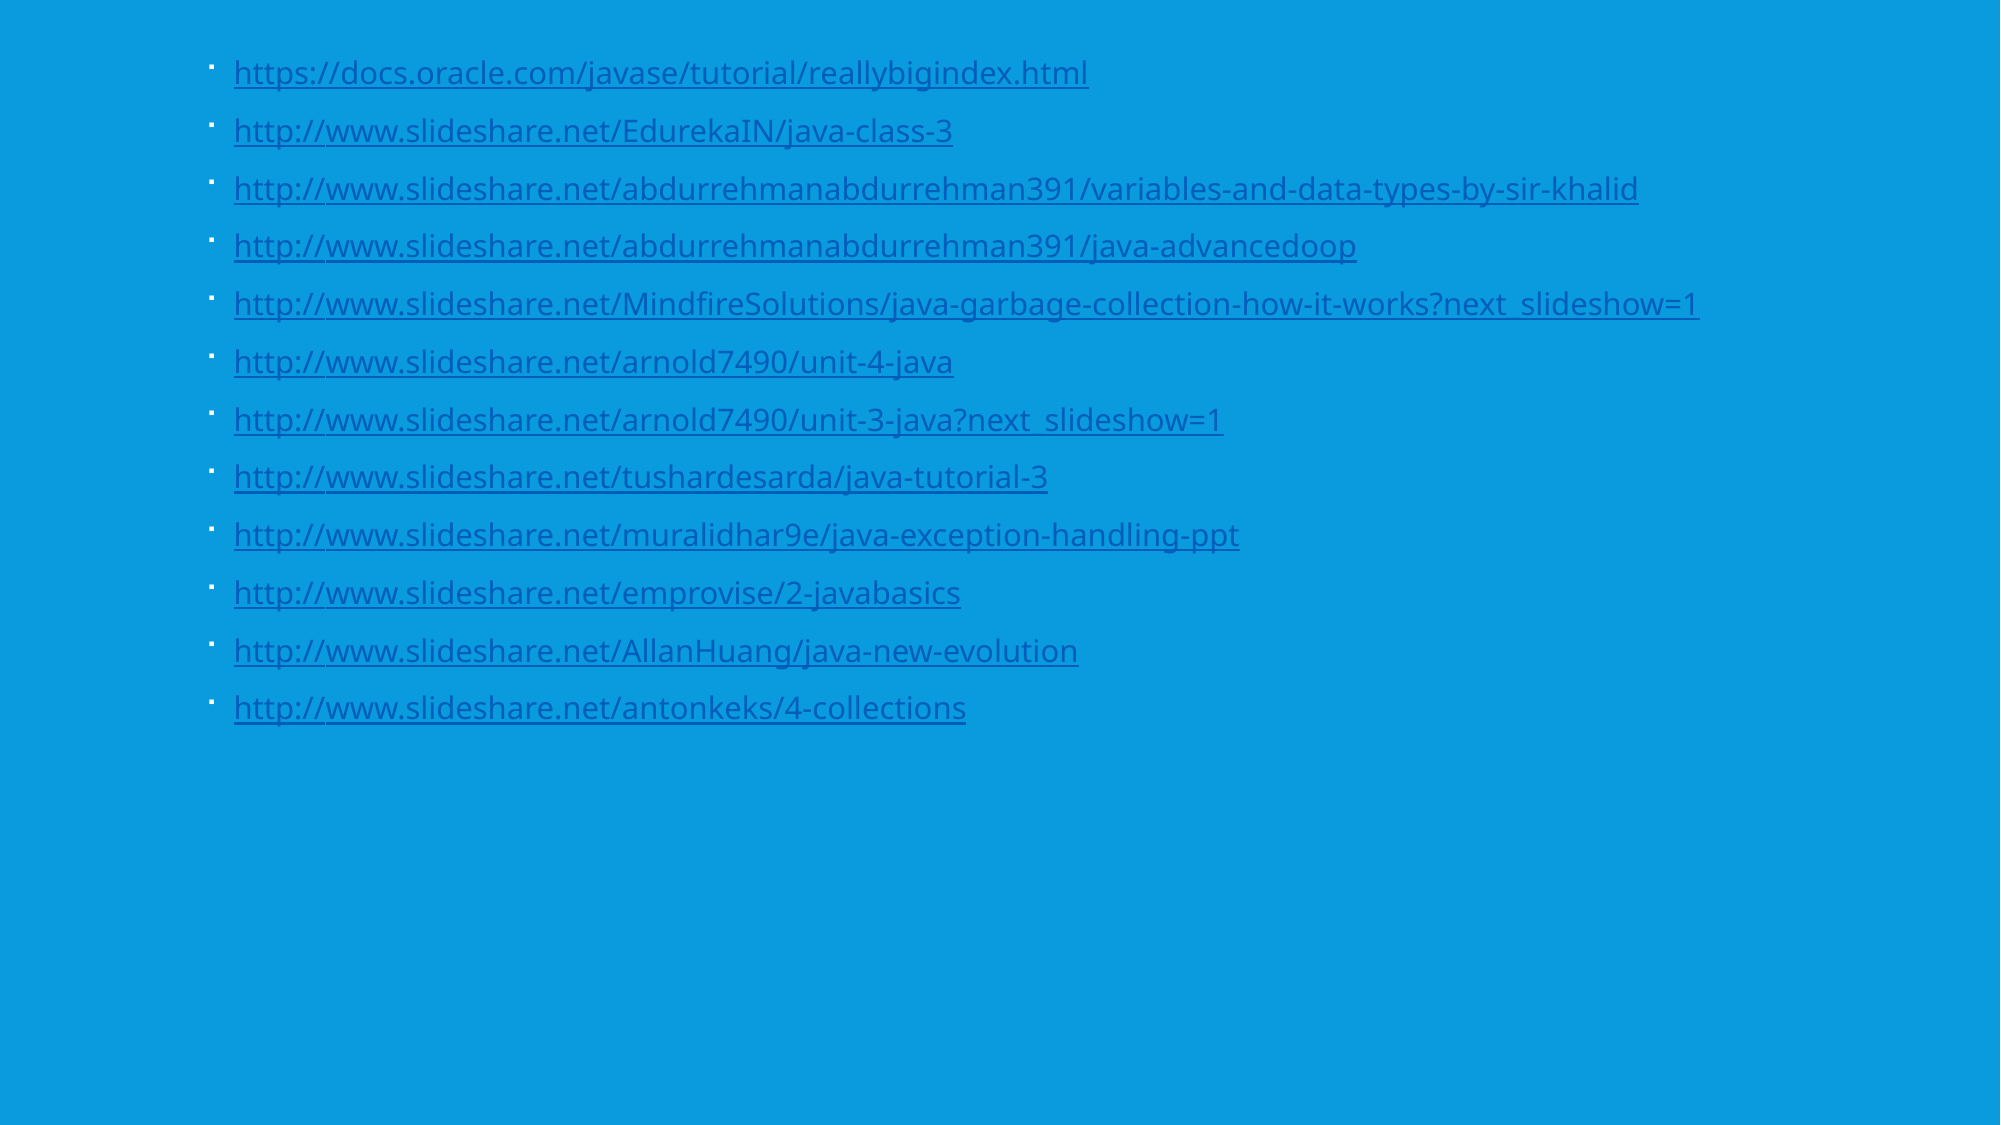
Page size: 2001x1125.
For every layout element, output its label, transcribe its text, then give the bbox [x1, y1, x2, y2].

list https://docs.oracle.com/javase/tutorial/reallybigindex.html http://www.slideshare.net/EdurekaIN/java-class-3 http://www.slideshare.net/abdurrehmanabdurrehman391/variables-and-data-types-by-sir-khalid http://www.slideshare.net/abdurrehmanabdurrehman391/java-advancedoop http://www.slideshare.net/MindfireSolutions/java-garbage-collection-how-it-works?next_slideshow=1 http://www.slideshare.net/arnold7490/unit-4-java http://www.slideshare.net/arnold7490/unit-3-java?next_slideshow=1 http://www.slideshare.net/tushardesarda/java-tutorial-3 http://www.slideshare.net/muralidhar9e/java-exception-handling-ppt http://www.slideshare.net/emprovise/2-javabasics http://www.slideshare.net/AllanHuang/java-new-evolution http://www.slideshare.net/antonkeks/4-collections [189, 46, 1795, 737]
